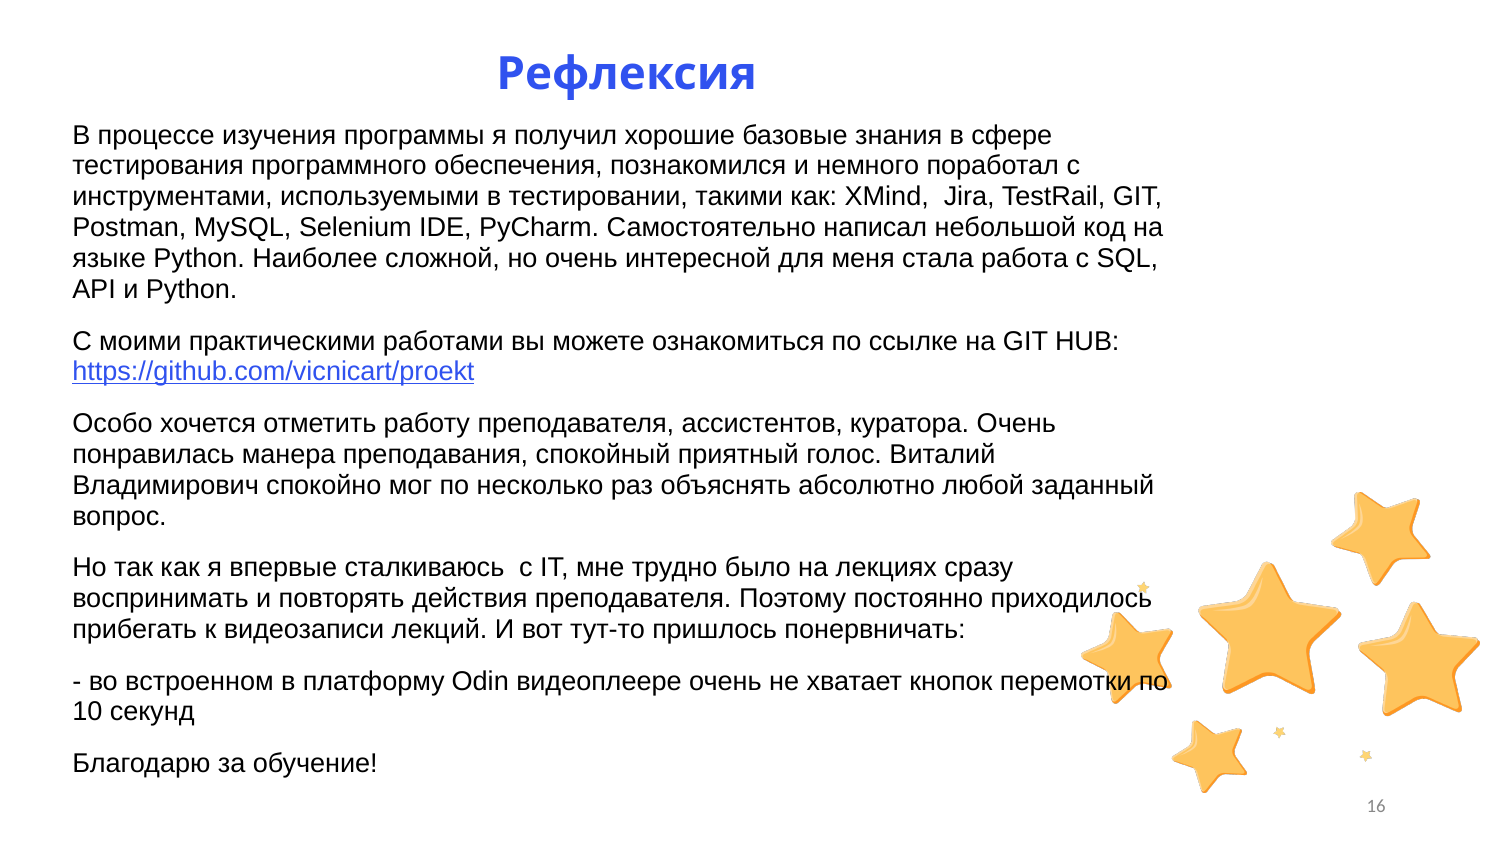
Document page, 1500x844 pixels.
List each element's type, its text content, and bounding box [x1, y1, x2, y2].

slide_number 16 [1059, 801, 1397, 827]
text_box В процессе изучения программы я получил хорошие базовые знания в сфере тестирования программного обеспечения, познакомился и немного поработал с инструментами, используемыми в тестировании, такими как: XMind, Jira, TestRail, GIT, Postman, MySQL, Selenium IDE, PyCharm. Самостоятельно написал небольшой код на языке Python. Наиболее сложной, но очень интересной для меня стала работа с SQL, API и Python. С моими практическими работами вы можете ознакомиться по ссылке на GIT HUB: https://github.com/vicnicart/proekt Особо хочется отметить работу преподавателя, ассистентов, куратора. Очень понравилась манера преподавания, спокойный приятный голос. Виталий Владимирович спокойно мог по несколько раз объяснять абсолютно любой заданный вопрос. Но так как я впервые сталкиваюсь с IT, мне трудно было на лекциях сразу воспринимать и повторять действия преподавателя. Поэтому постоянно приходилось прибегать к видеозаписи лекций. И вот тут-то пришлось понервничать: - во встроенном в платформу Odin видеоплеере очень не хватает кнопок перемотки по 10 секунд Благодарю за обучение! [57, 112, 1195, 802]
picture [1081, 492, 1481, 793]
text_box Рефлексия [229, 44, 1025, 112]
